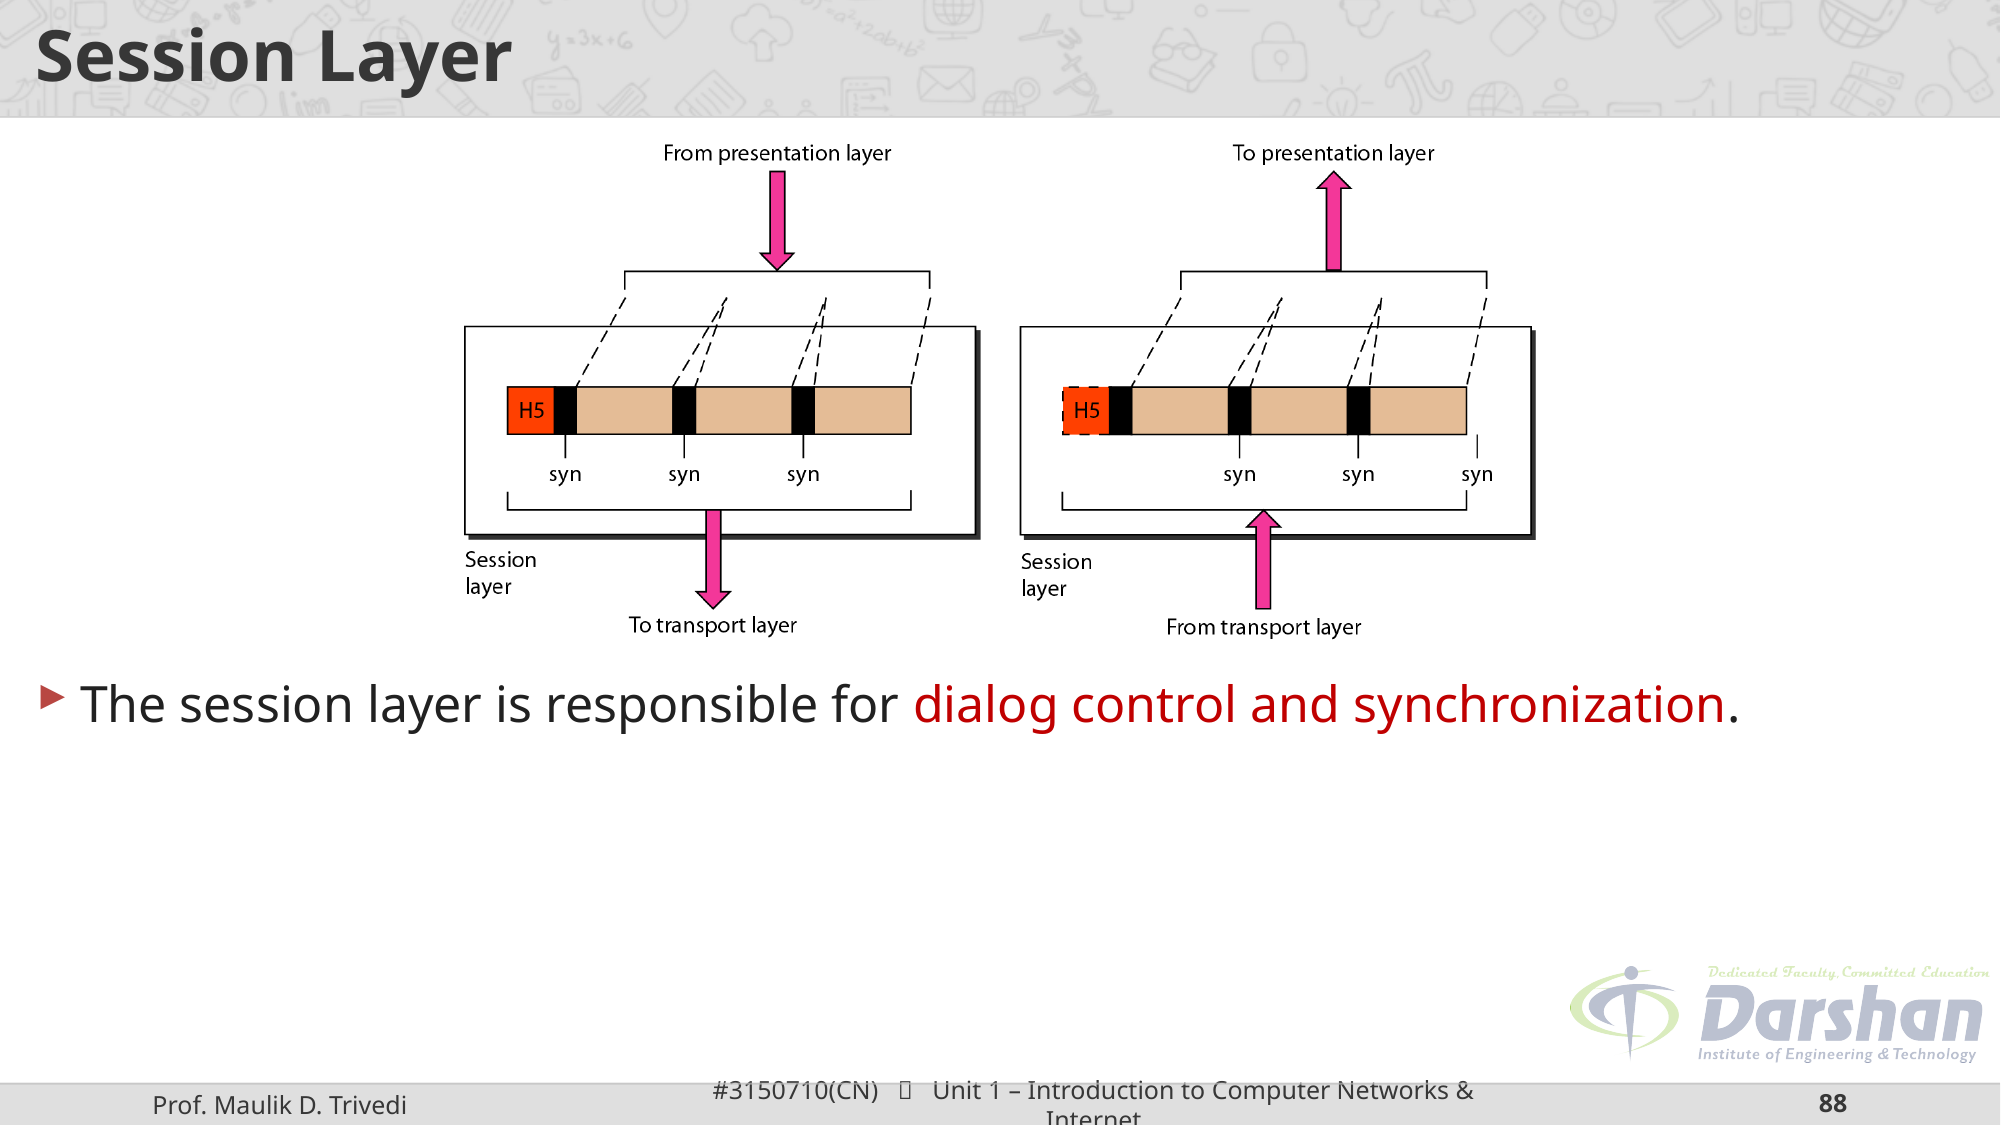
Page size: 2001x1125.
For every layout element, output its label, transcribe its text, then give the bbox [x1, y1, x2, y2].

title Session Layer [0, 0, 2000, 117]
picture [464, 141, 1536, 640]
list The session layer is responsible for dialog control and synchronization. [21, 141, 1979, 1059]
